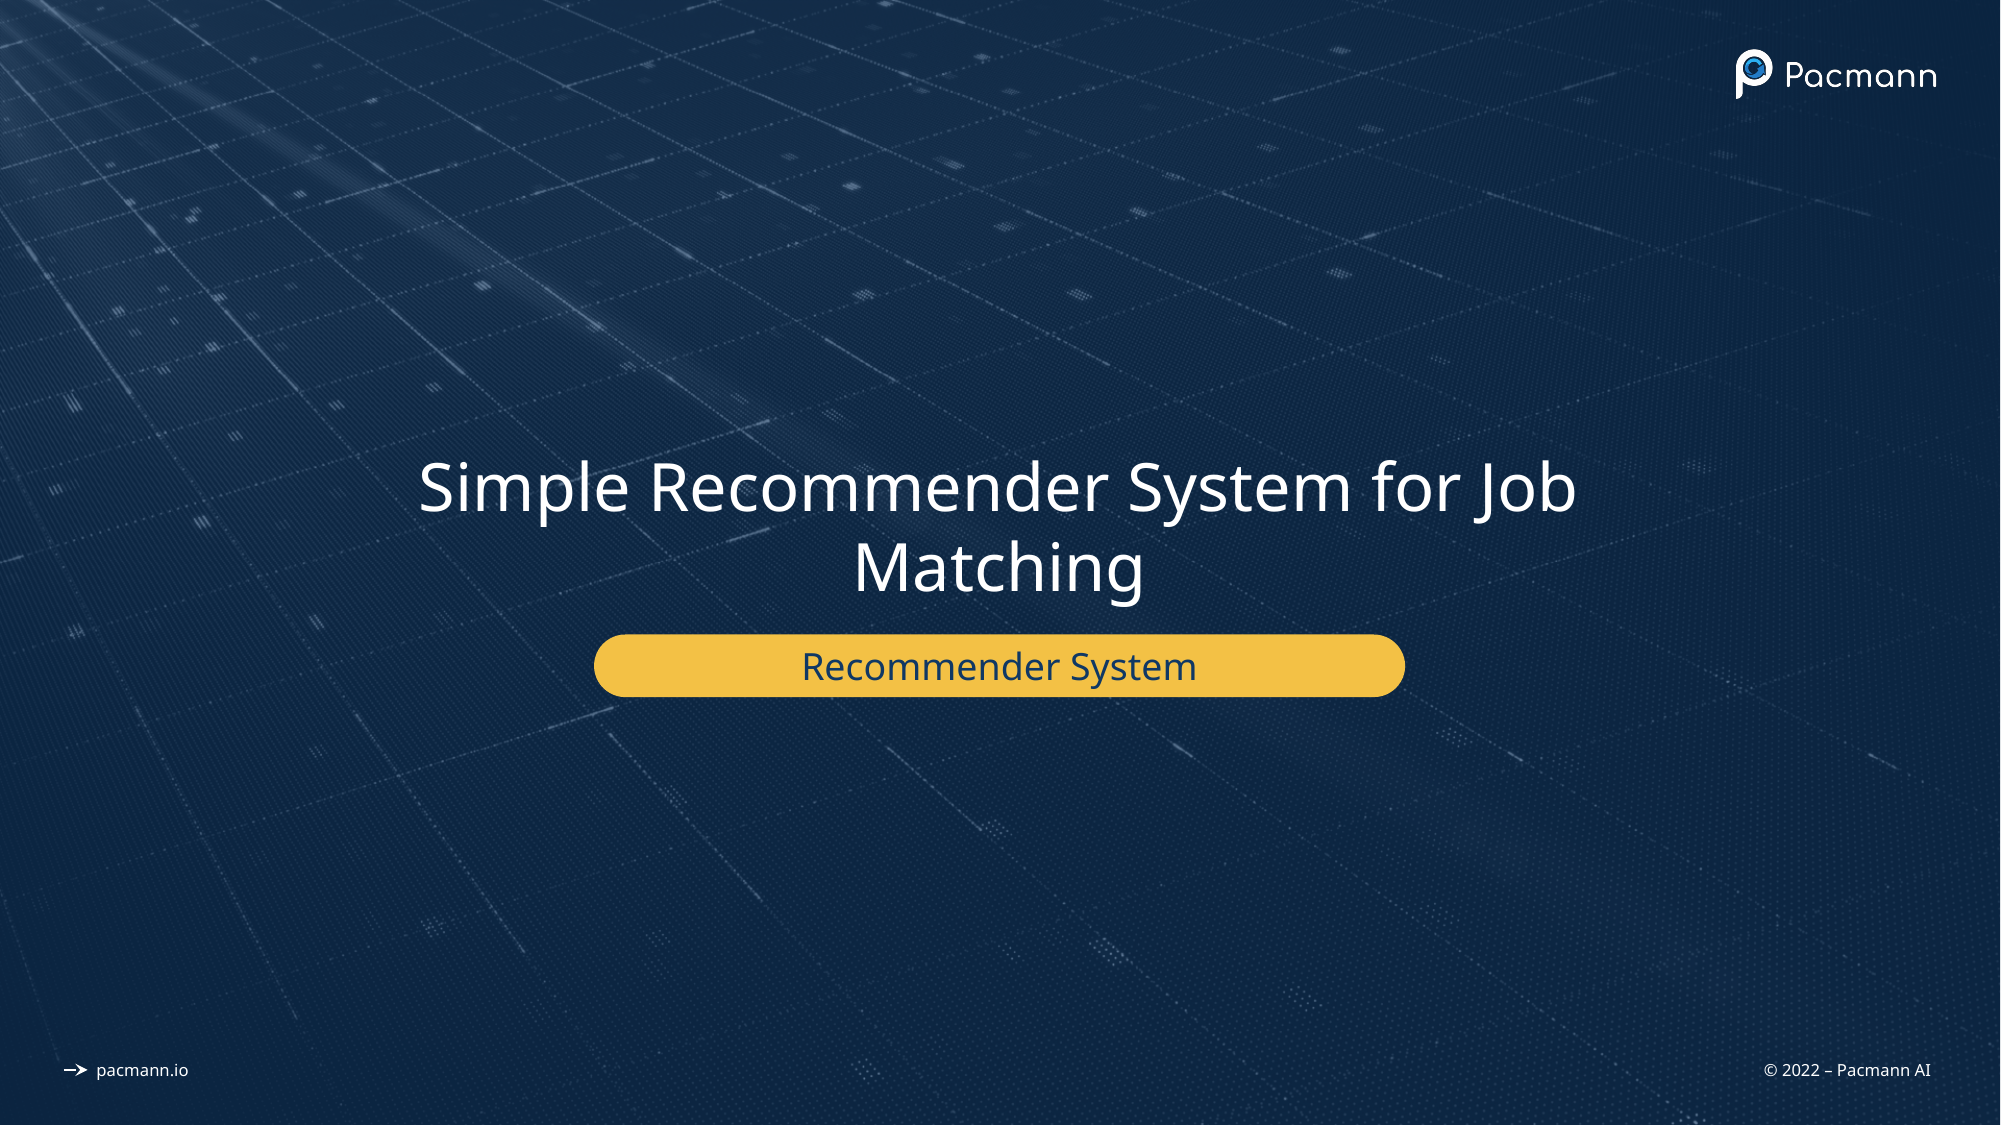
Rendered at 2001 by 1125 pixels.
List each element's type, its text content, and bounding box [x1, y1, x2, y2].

text_box pacmann.io [81, 1052, 211, 1088]
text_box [343, 437, 1656, 698]
text_box © 2022 – Pacmann AI [1749, 1052, 1960, 1088]
picture [0, 0, 2001, 1125]
